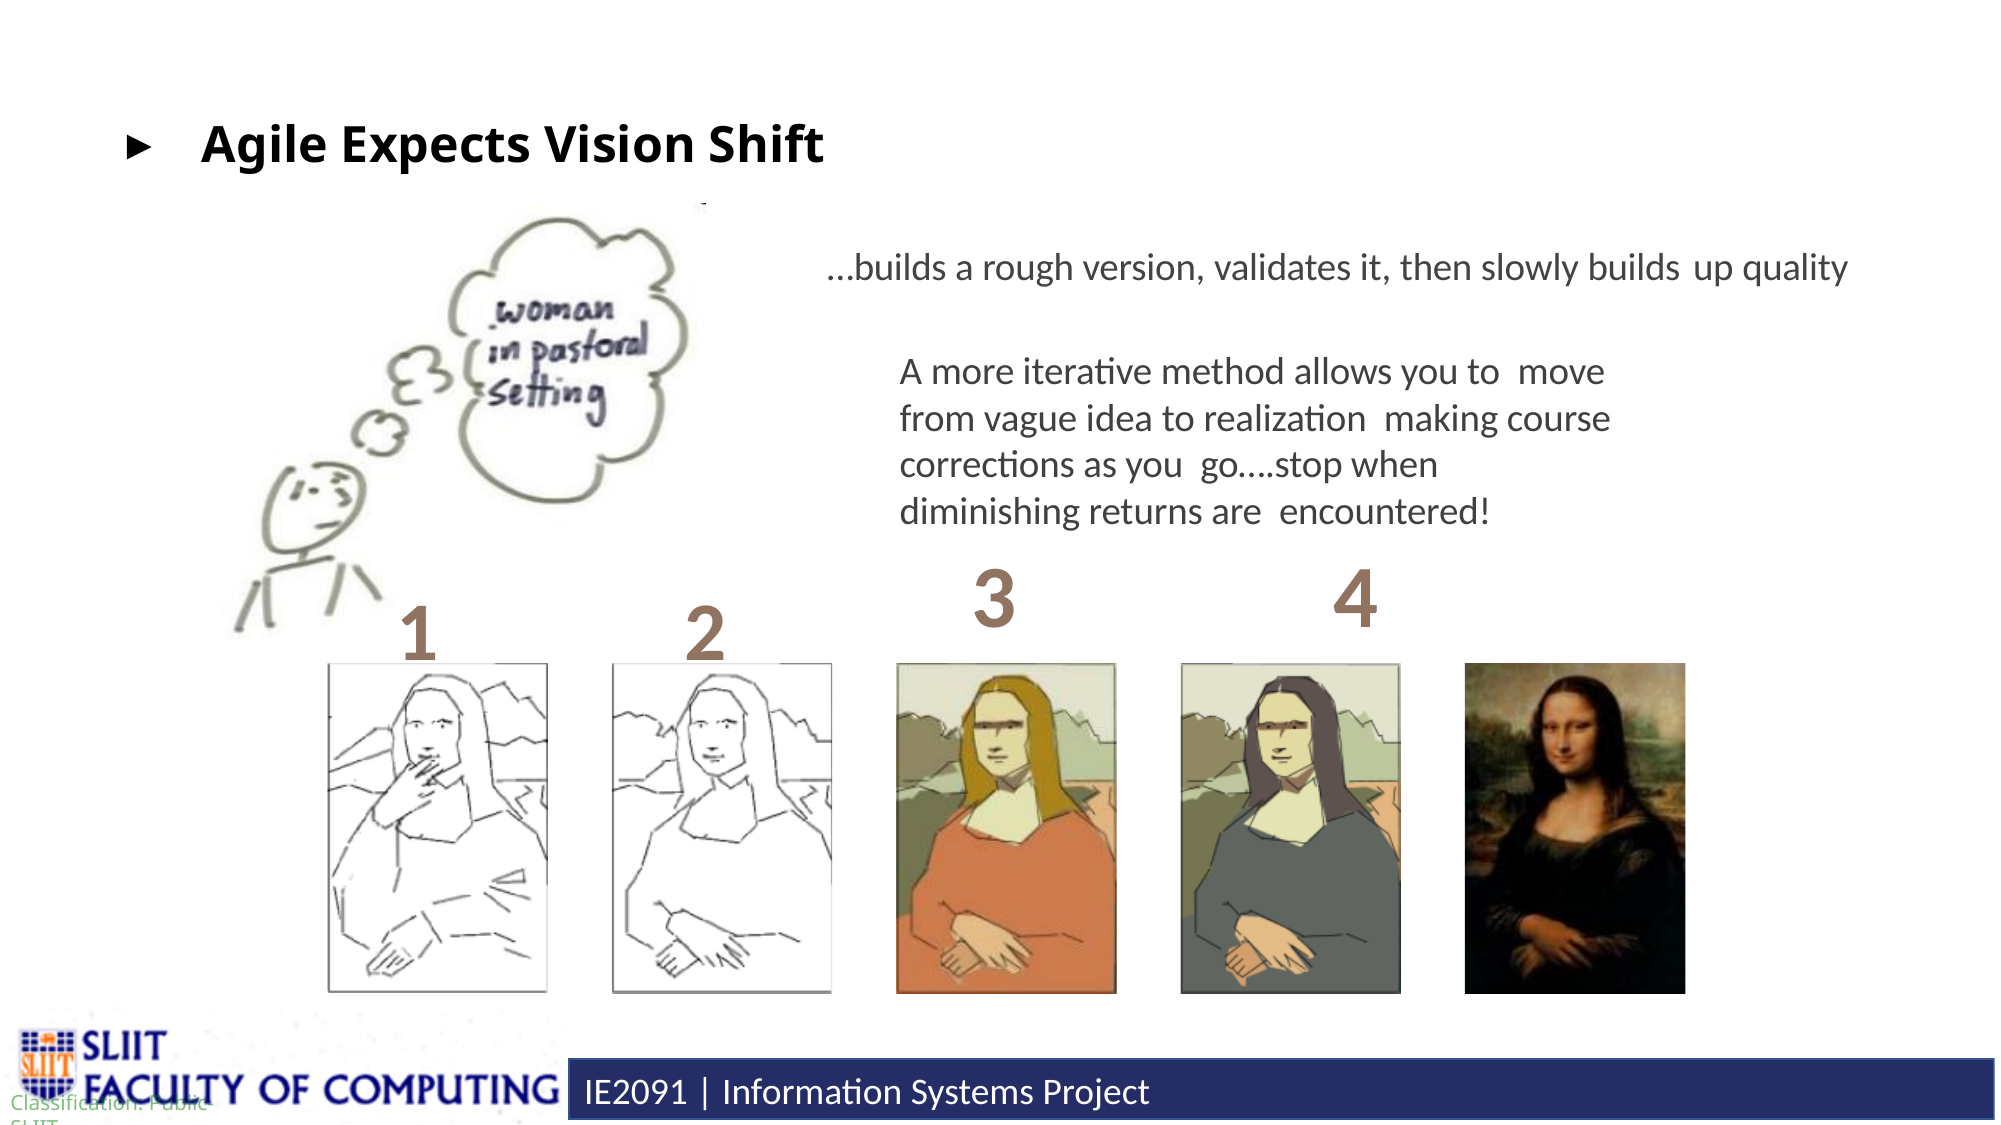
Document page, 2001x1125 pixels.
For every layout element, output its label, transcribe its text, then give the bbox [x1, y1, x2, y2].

text_box Agile Expects Vision Shift [101, 52, 1423, 231]
text_box …builds a rough version, validates it, then slowly builds up quality [825, 239, 1943, 289]
text_box [1464, 663, 1686, 994]
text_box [325, 661, 550, 995]
picture [0, 1006, 568, 1124]
text_box 2 [682, 575, 733, 663]
text_box A more iterative method allows you to move from vague idea to realization making course corrections as you go….stop when diminishing returns are encountered! 3 4 5 [897, 343, 1628, 753]
text_box 1 [394, 575, 445, 661]
text_box [896, 663, 1117, 994]
text_box [611, 663, 833, 994]
text_box [221, 231, 706, 639]
text_box [1180, 663, 1401, 994]
